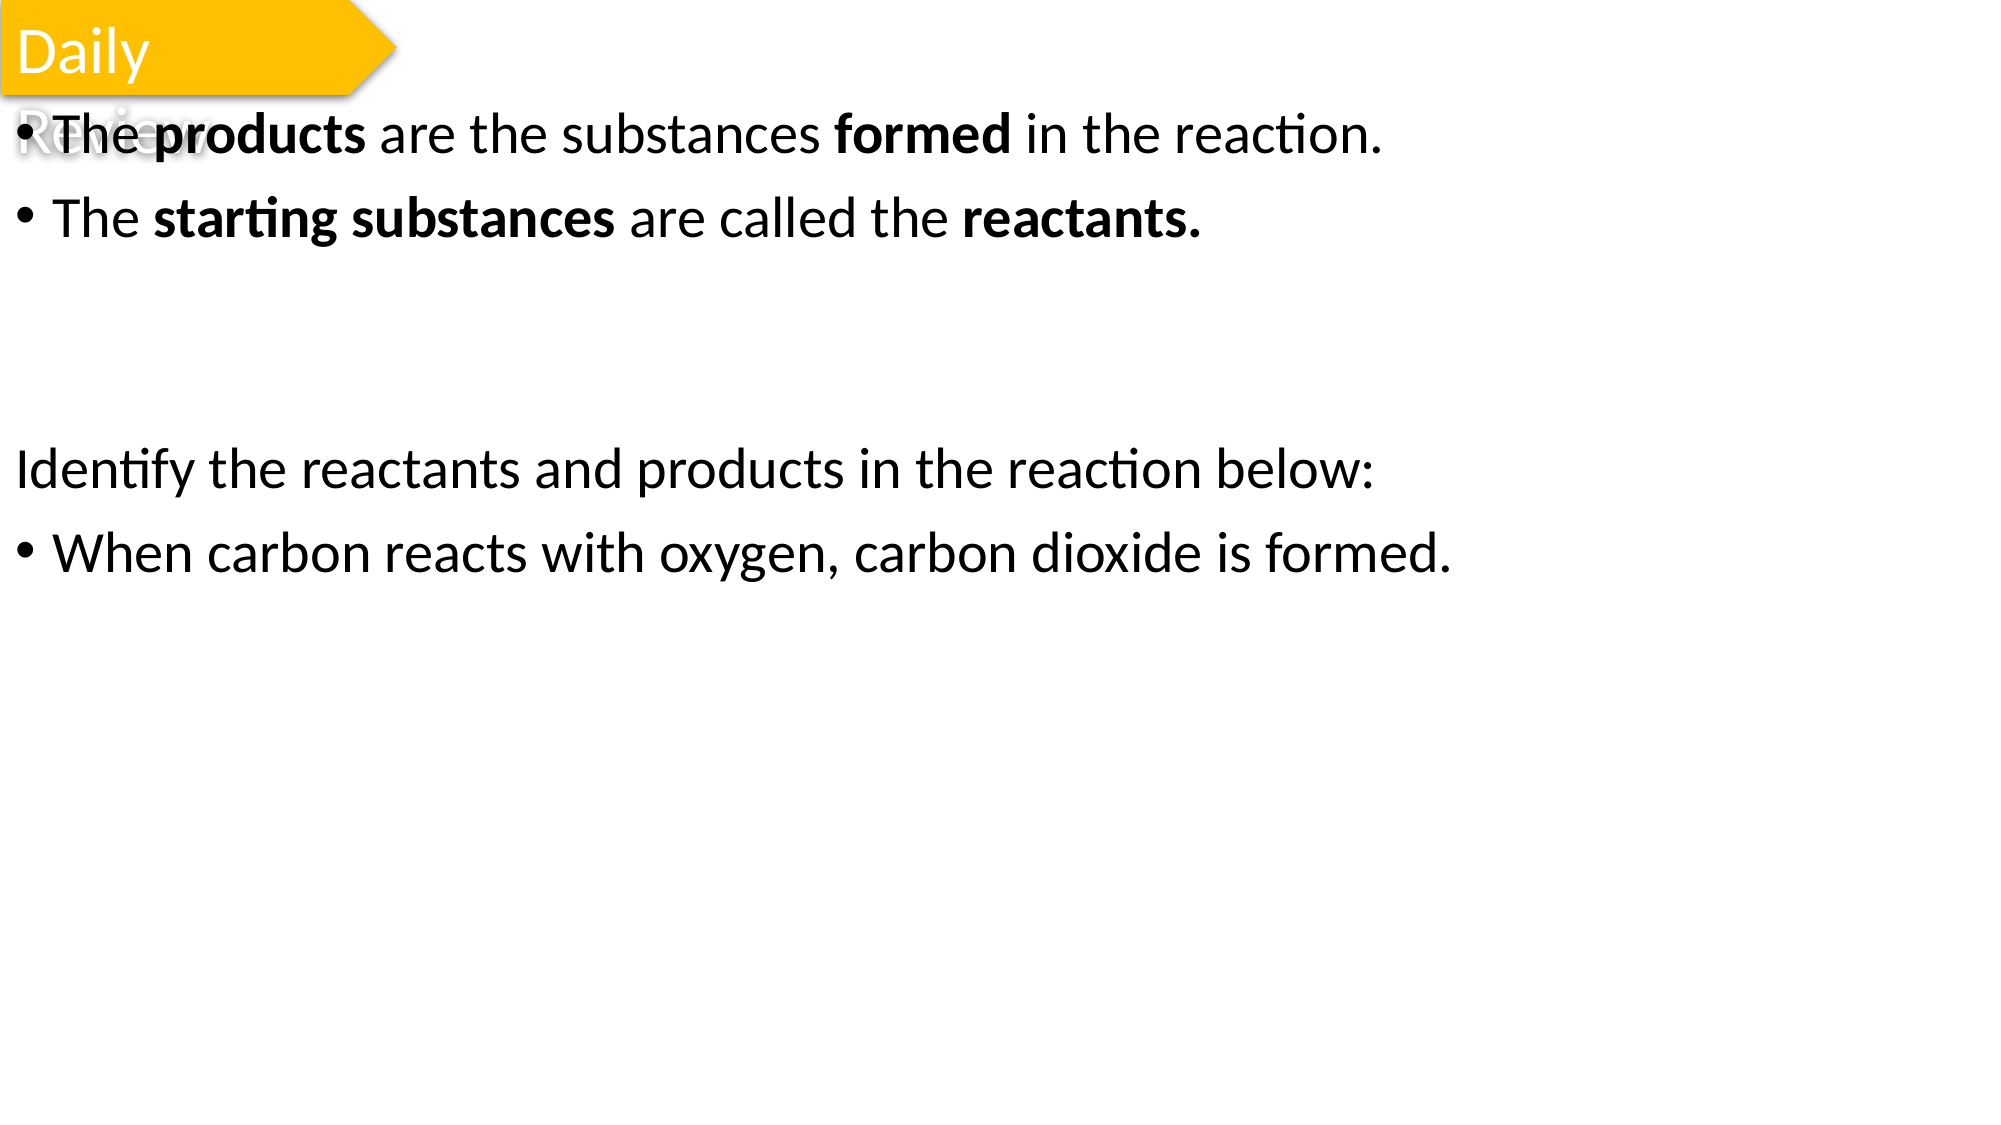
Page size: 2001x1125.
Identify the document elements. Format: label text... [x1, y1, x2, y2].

list The products are the substances formed in the reaction. The starting substances are called the reactants. Identify the reactants and products in the reaction below: When carbon reacts with oxygen, carbon dioxide is formed. [0, 95, 1585, 1078]
text_box Daily Review [1, 0, 397, 95]
